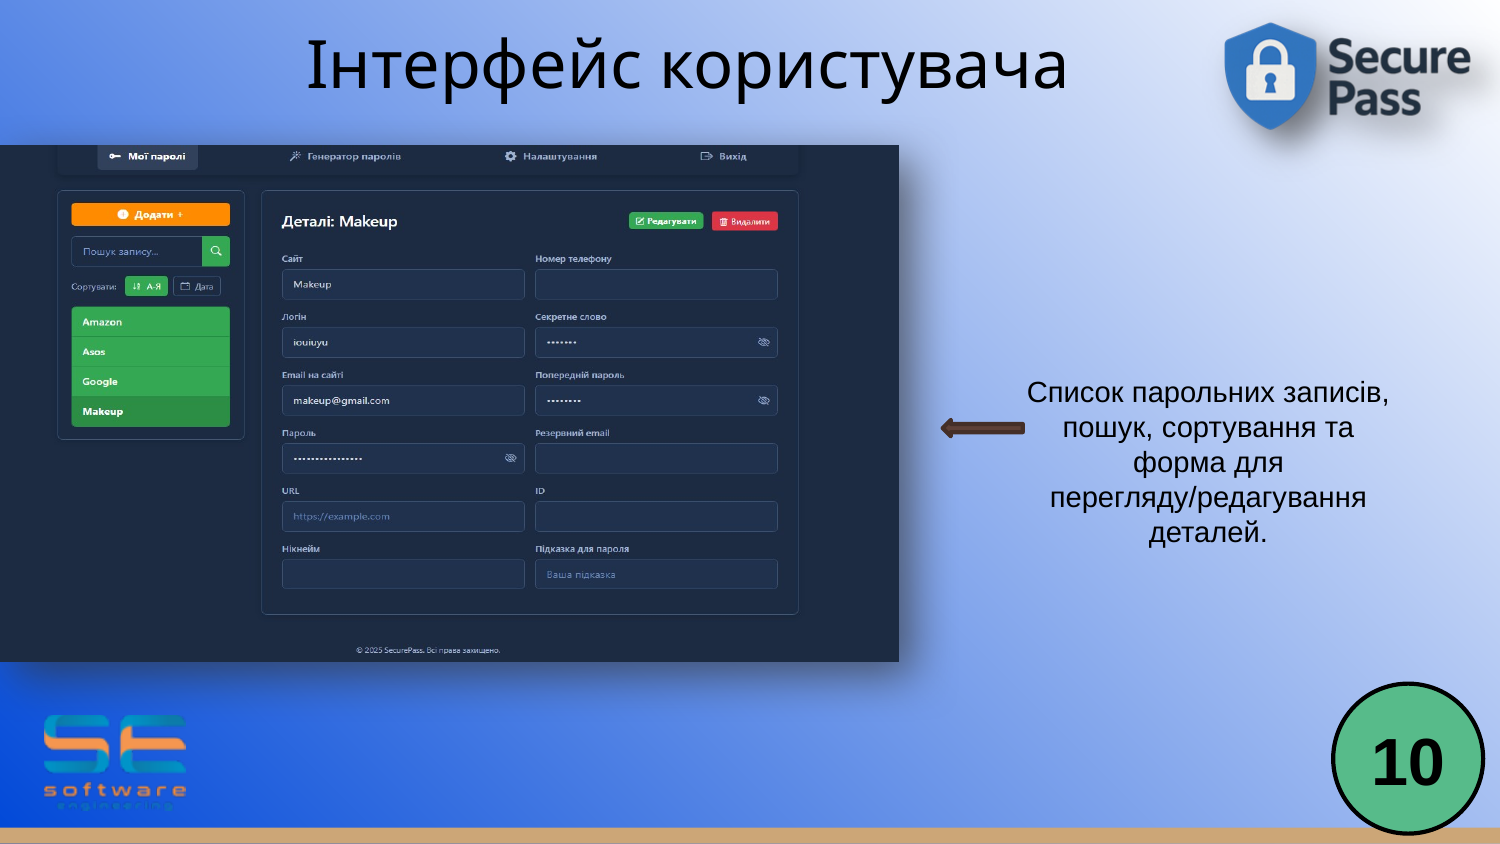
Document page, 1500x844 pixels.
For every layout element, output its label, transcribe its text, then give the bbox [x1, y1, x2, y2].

picture [0, 144, 899, 663]
text_box [940, 417, 1025, 439]
text_box 10 [1331, 681, 1486, 836]
picture [43, 714, 186, 811]
picture [1188, 0, 1500, 202]
title Інтерфейс користувача [0, 0, 1183, 117]
text_box Список парольних записів, пошук, сортування та форма для перегляду/редагування деталей. [1002, 365, 1415, 556]
